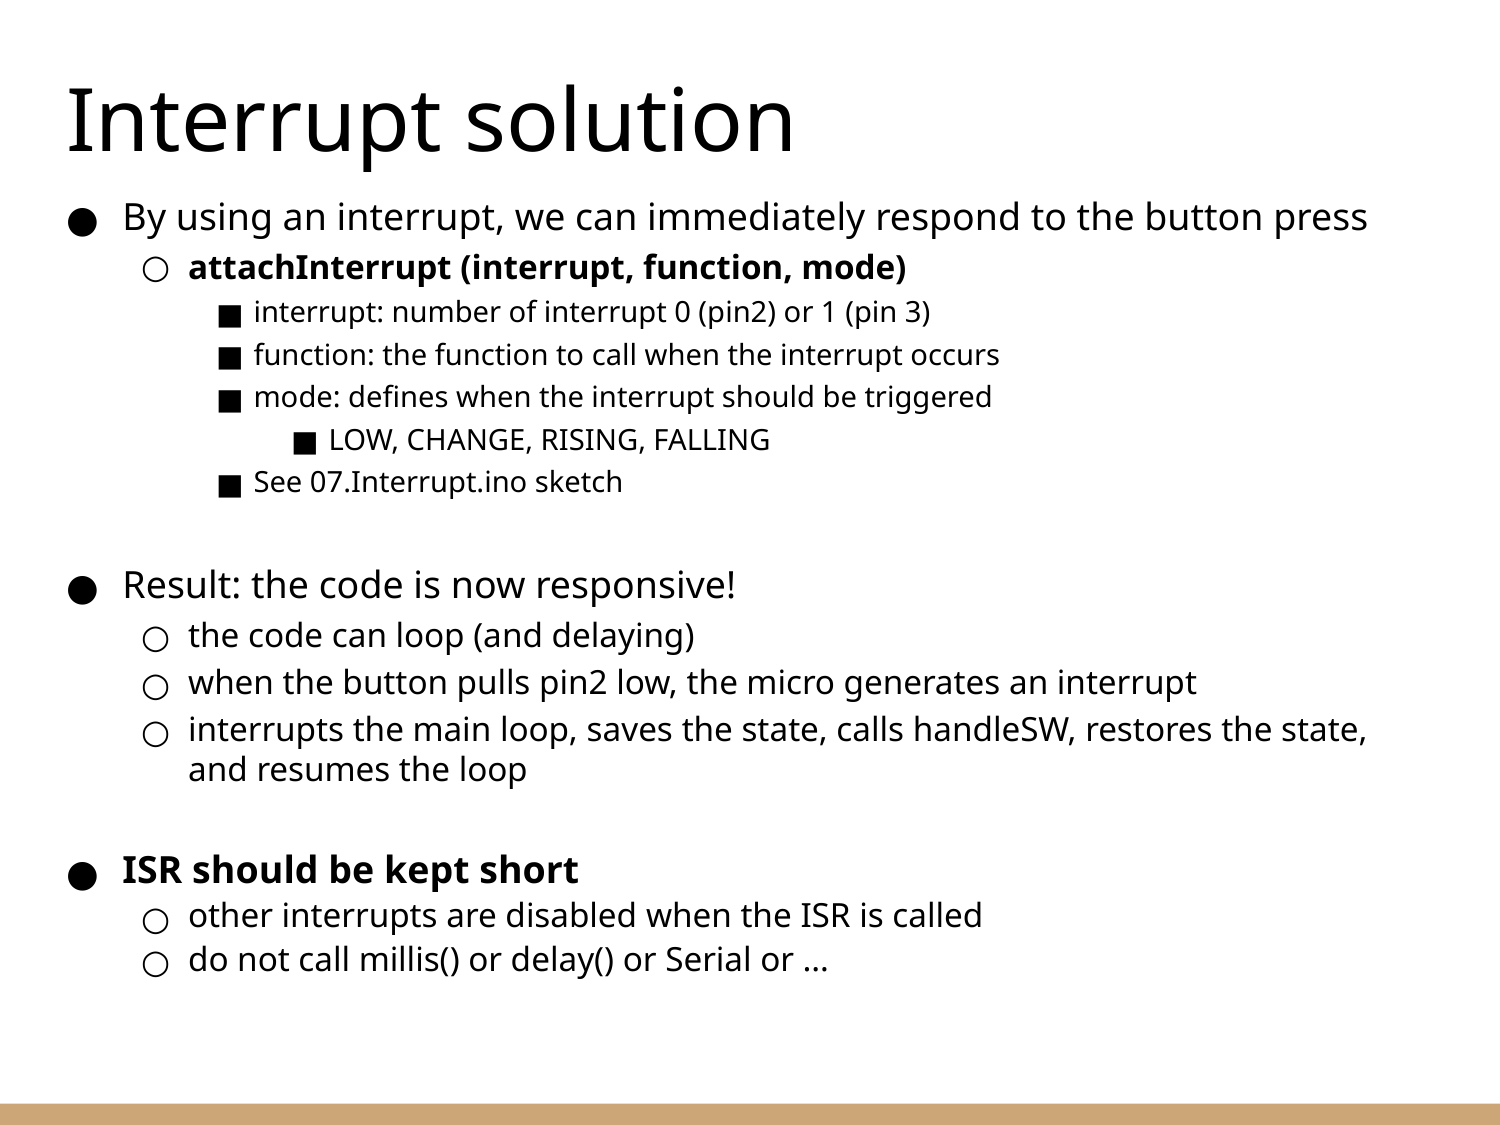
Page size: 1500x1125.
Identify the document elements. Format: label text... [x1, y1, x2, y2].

list By using an interrupt, we can immediately respond to the button press attachInterrupt (interrupt, function, mode) interrupt: number of interrupt 0 (pin2) or 1 (pin 3) function: the function to call when the interrupt occurs mode: defines when the interrupt should be triggered LOW, CHANGE, RISING, FALLING See 07.Interrupt.ino sketch Result: the code is now responsive! the code can loop (and delaying) when the button pulls pin2 low, the micro generates an interrupt interrupts the main loop, saves the state, calls handleSW, restores the state, and resumes the loop ISR should be kept short other interrupts are disabled when the ISR is called do not call millis() or delay() or Serial or … [51, 177, 1449, 1053]
title Interrupt solution [51, 81, 1449, 177]
